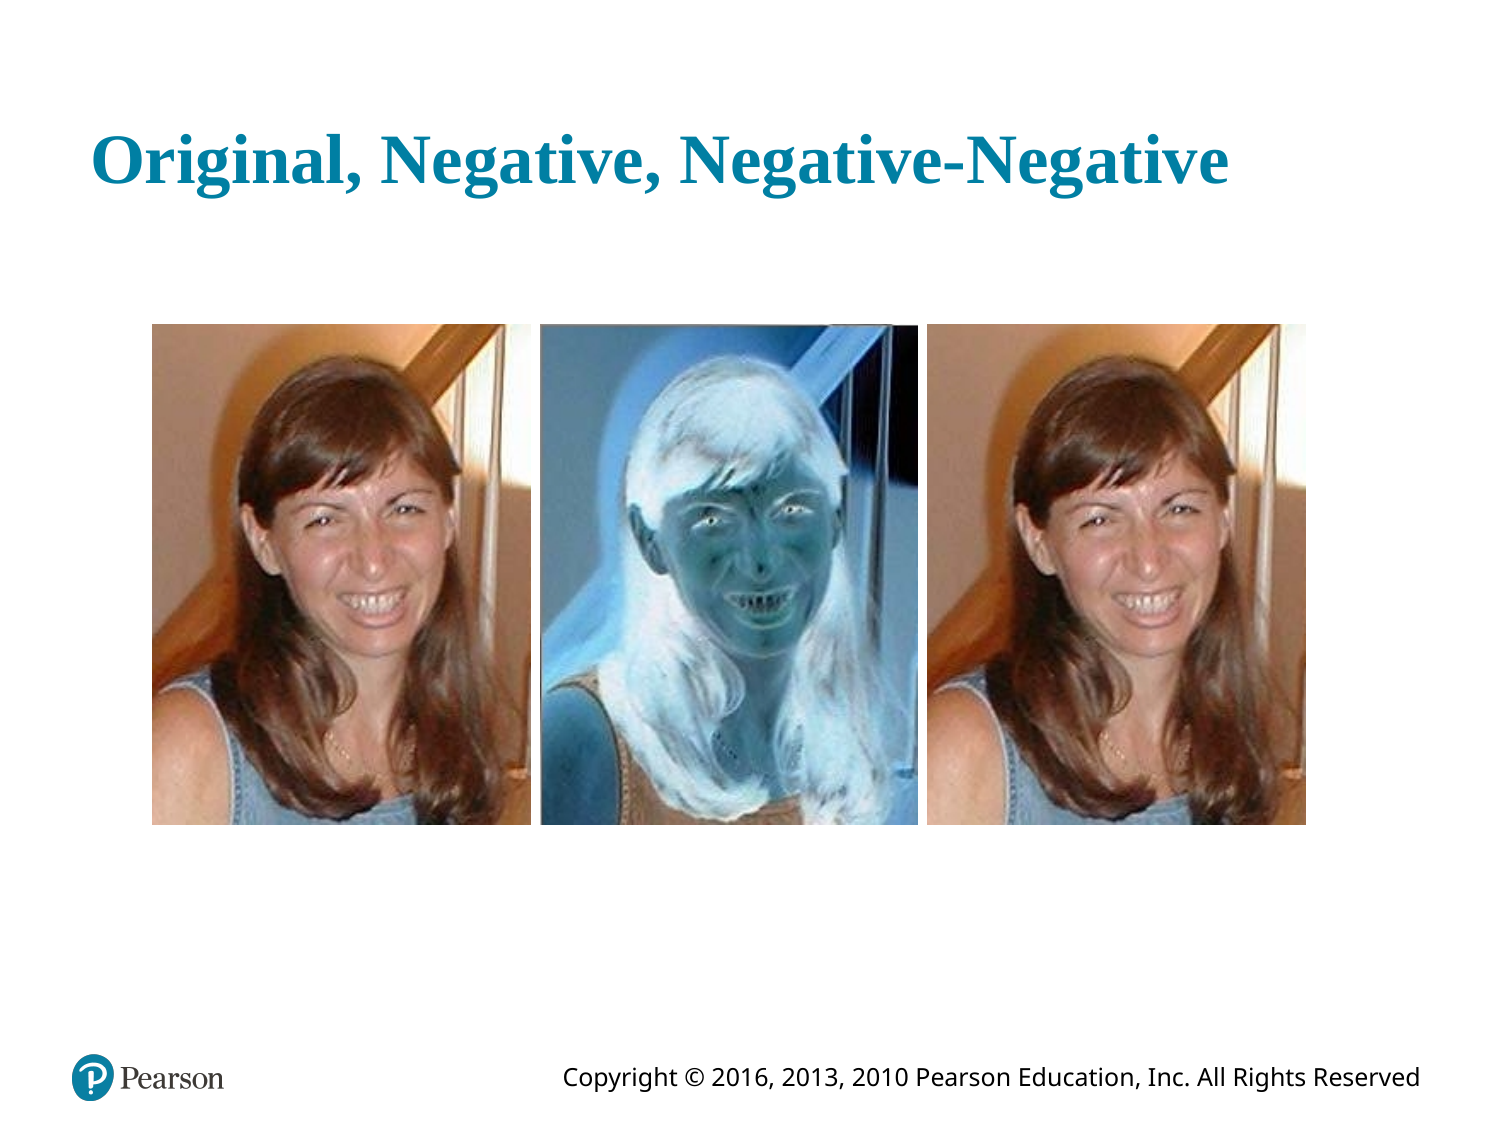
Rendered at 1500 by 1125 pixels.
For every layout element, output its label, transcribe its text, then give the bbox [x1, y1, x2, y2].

picture [927, 324, 1306, 826]
picture [72, 1054, 88, 1070]
picture [72, 1087, 83, 1101]
title Original, Negative, Negative-Negative [75, 0, 1425, 213]
picture [539, 324, 919, 826]
picture [80, 1063, 106, 1088]
picture [98, 1054, 224, 1101]
picture [152, 324, 531, 826]
